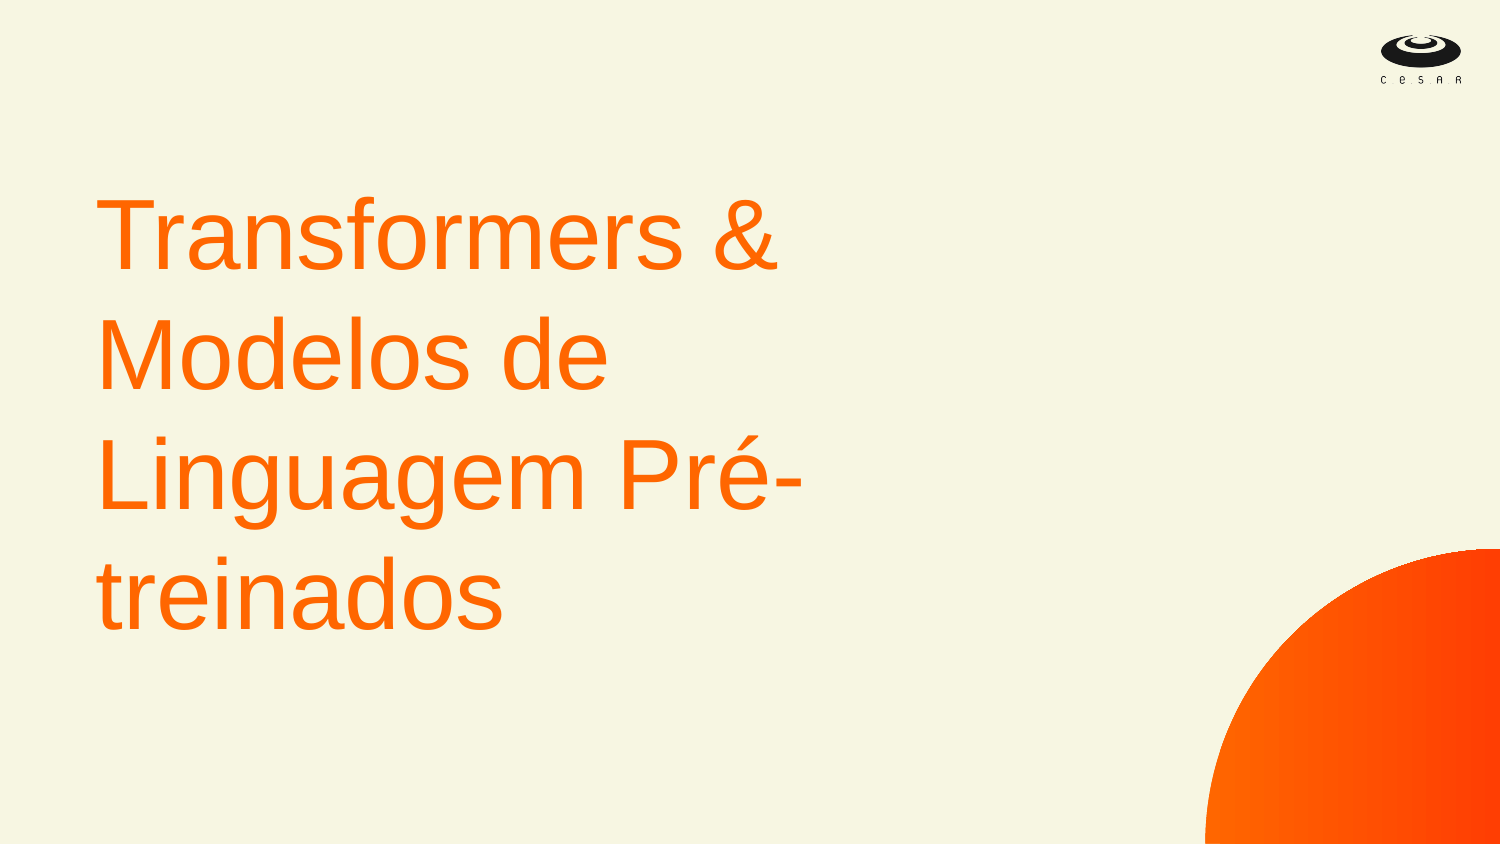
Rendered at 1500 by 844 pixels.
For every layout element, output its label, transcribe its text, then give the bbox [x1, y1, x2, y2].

text_box [1205, 549, 1500, 844]
picture [1381, 35, 1461, 84]
title Transformers & Modelos de Linguagem Pré-treinados [80, 73, 1125, 745]
